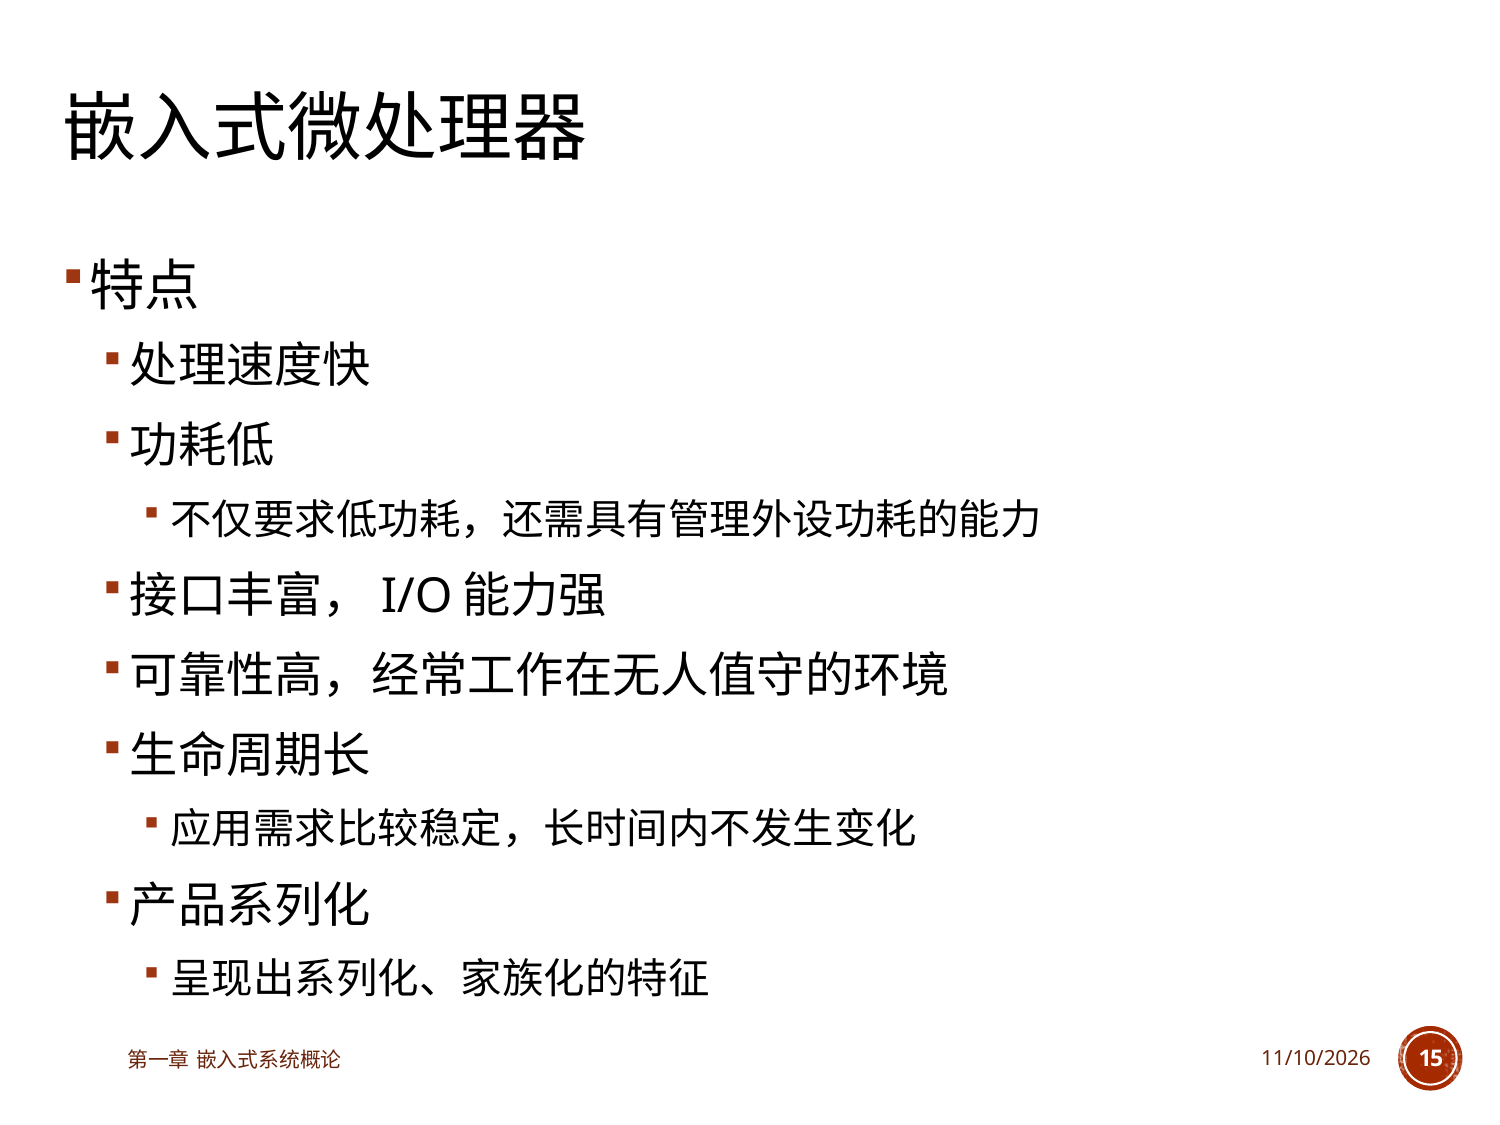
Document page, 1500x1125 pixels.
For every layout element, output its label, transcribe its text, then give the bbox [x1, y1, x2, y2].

footer 第一章 嵌入式系统概论 [112, 1028, 891, 1089]
slide_number 15 [1391, 1028, 1471, 1089]
title 嵌入式微处理器 [47, 46, 1471, 215]
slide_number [982, 1028, 1386, 1089]
list 特点 处理速度快 功耗低 不仅要求低功耗，还需具有管理外设功耗的能力 接口丰富，I/O能力强 可靠性高，经常工作在无人值守的环境 生命周期长 应用需求比较稳定，长时间内不发生变化 产品系列化 呈现出系列化、家族化的特征 [47, 228, 1471, 1013]
